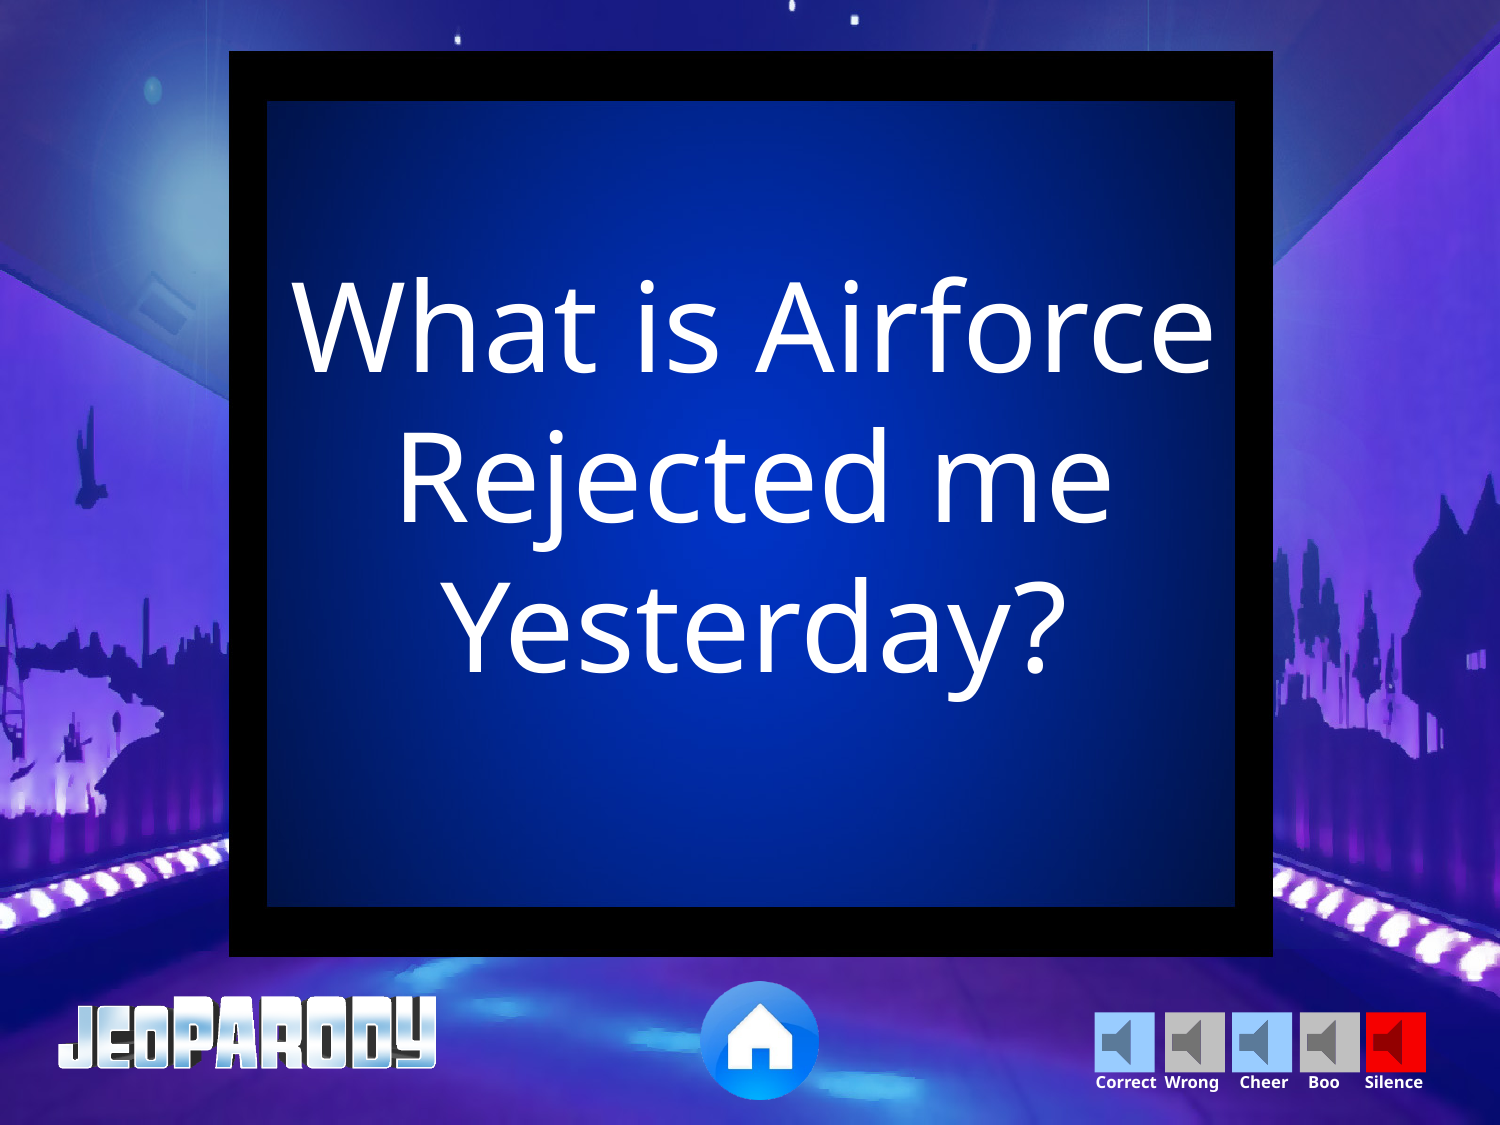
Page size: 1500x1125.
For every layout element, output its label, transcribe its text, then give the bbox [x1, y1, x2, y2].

text_box What is Airforce Rejected me Yesterday? [133, 239, 1375, 705]
picture [0, 0, 1500, 1125]
